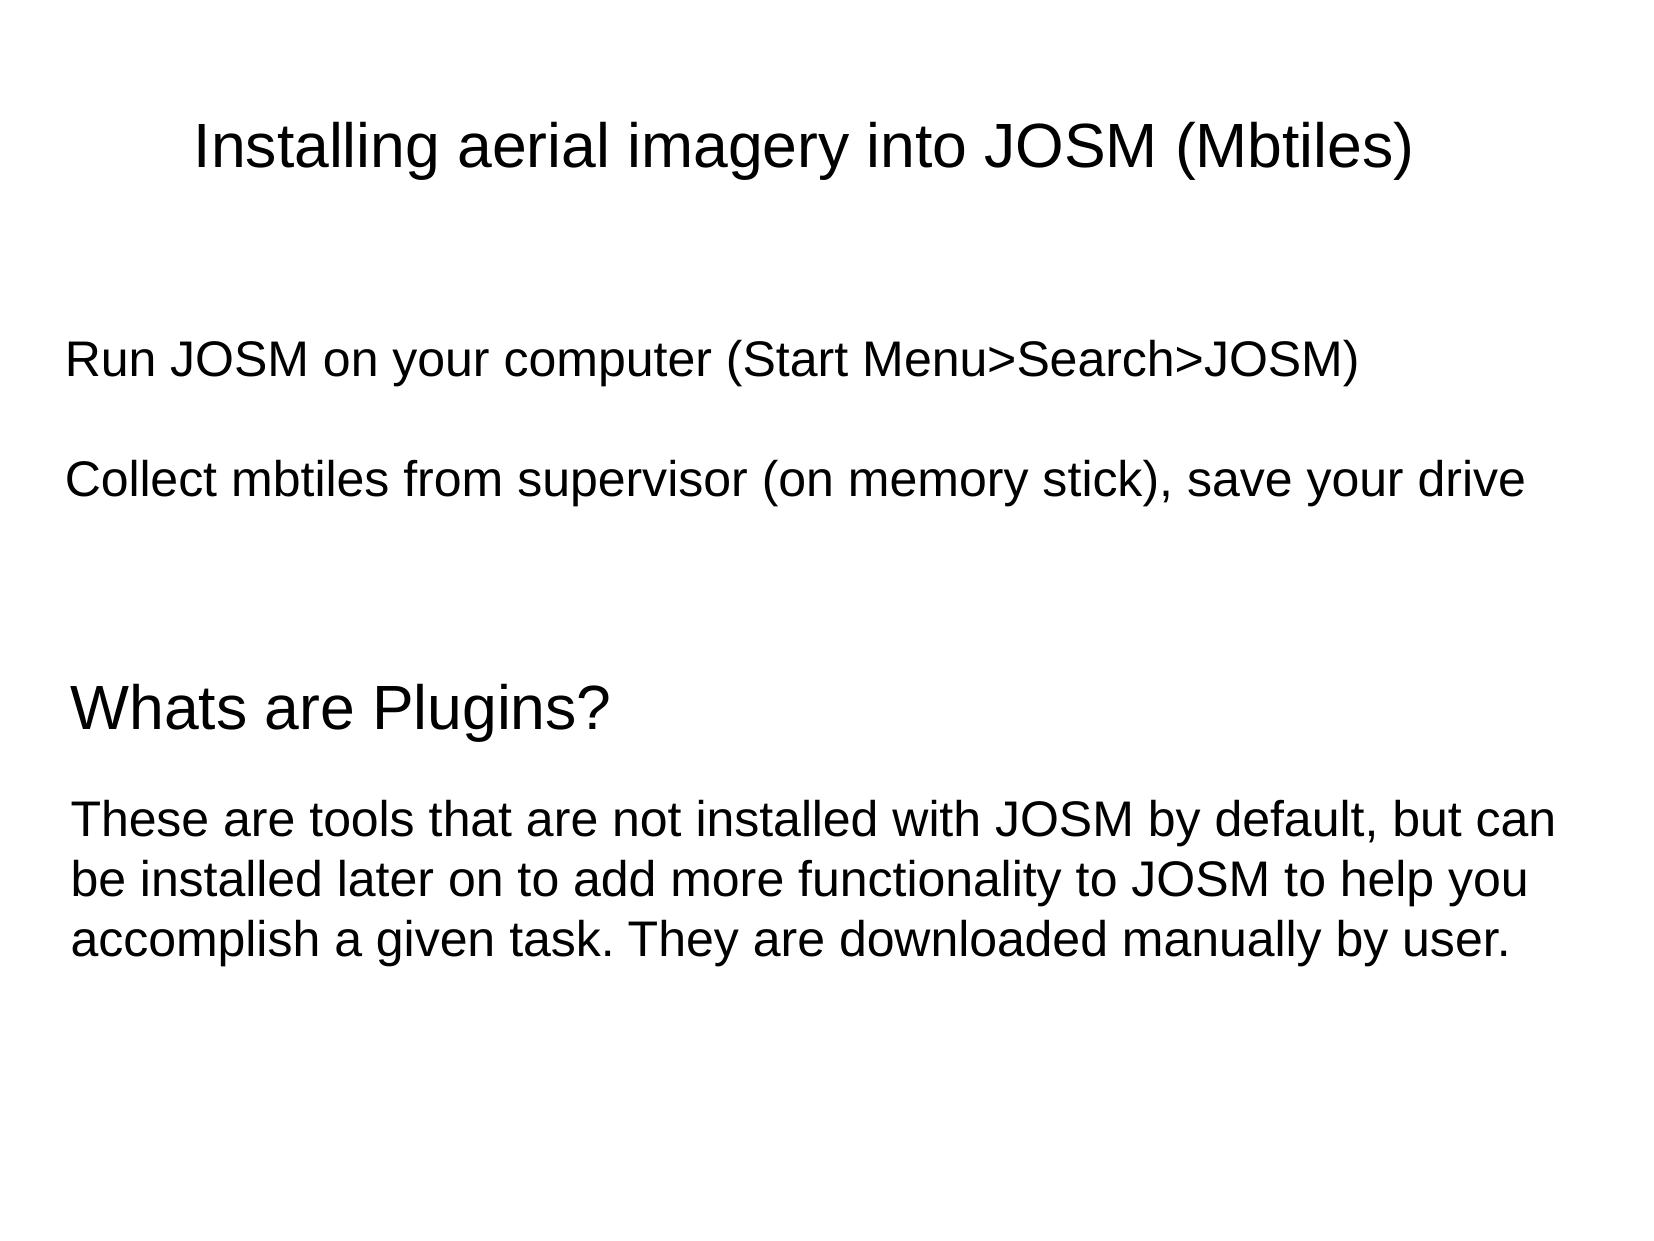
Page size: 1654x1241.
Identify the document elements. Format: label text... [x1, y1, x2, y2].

text_box Whats are Plugins? These are tools that are not installed with JOSM by default, but can be installed later on to add more functionality to JOSM to help you accomplish a given task. They are downloaded manually by user. [55, 651, 1574, 1127]
text_box Run JOSM on your computer (Start Menu>Search>JOSM) Collect mbtiles from supervisor (on memory stick), save your drive [49, 311, 1613, 618]
text_box Installing aerial imagery into JOSM (Mbtiles) [62, 89, 1548, 227]
